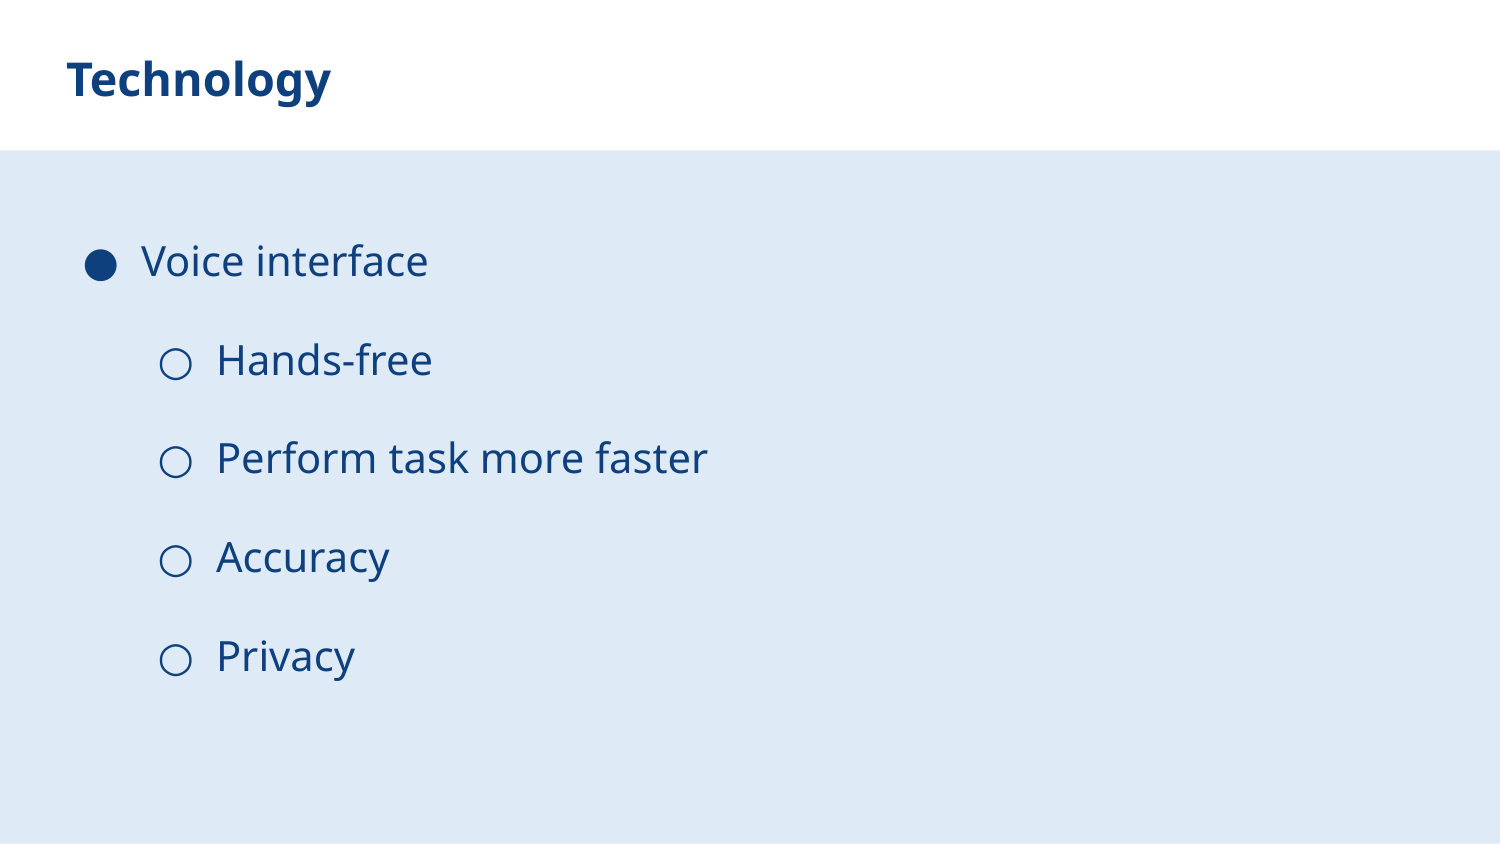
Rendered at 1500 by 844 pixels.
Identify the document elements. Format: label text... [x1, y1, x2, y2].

title Technology [51, 31, 1449, 126]
list Voice interface Hands-free Perform task more faster Accuracy Privacy [51, 216, 1449, 778]
text_box [0, 150, 1500, 844]
